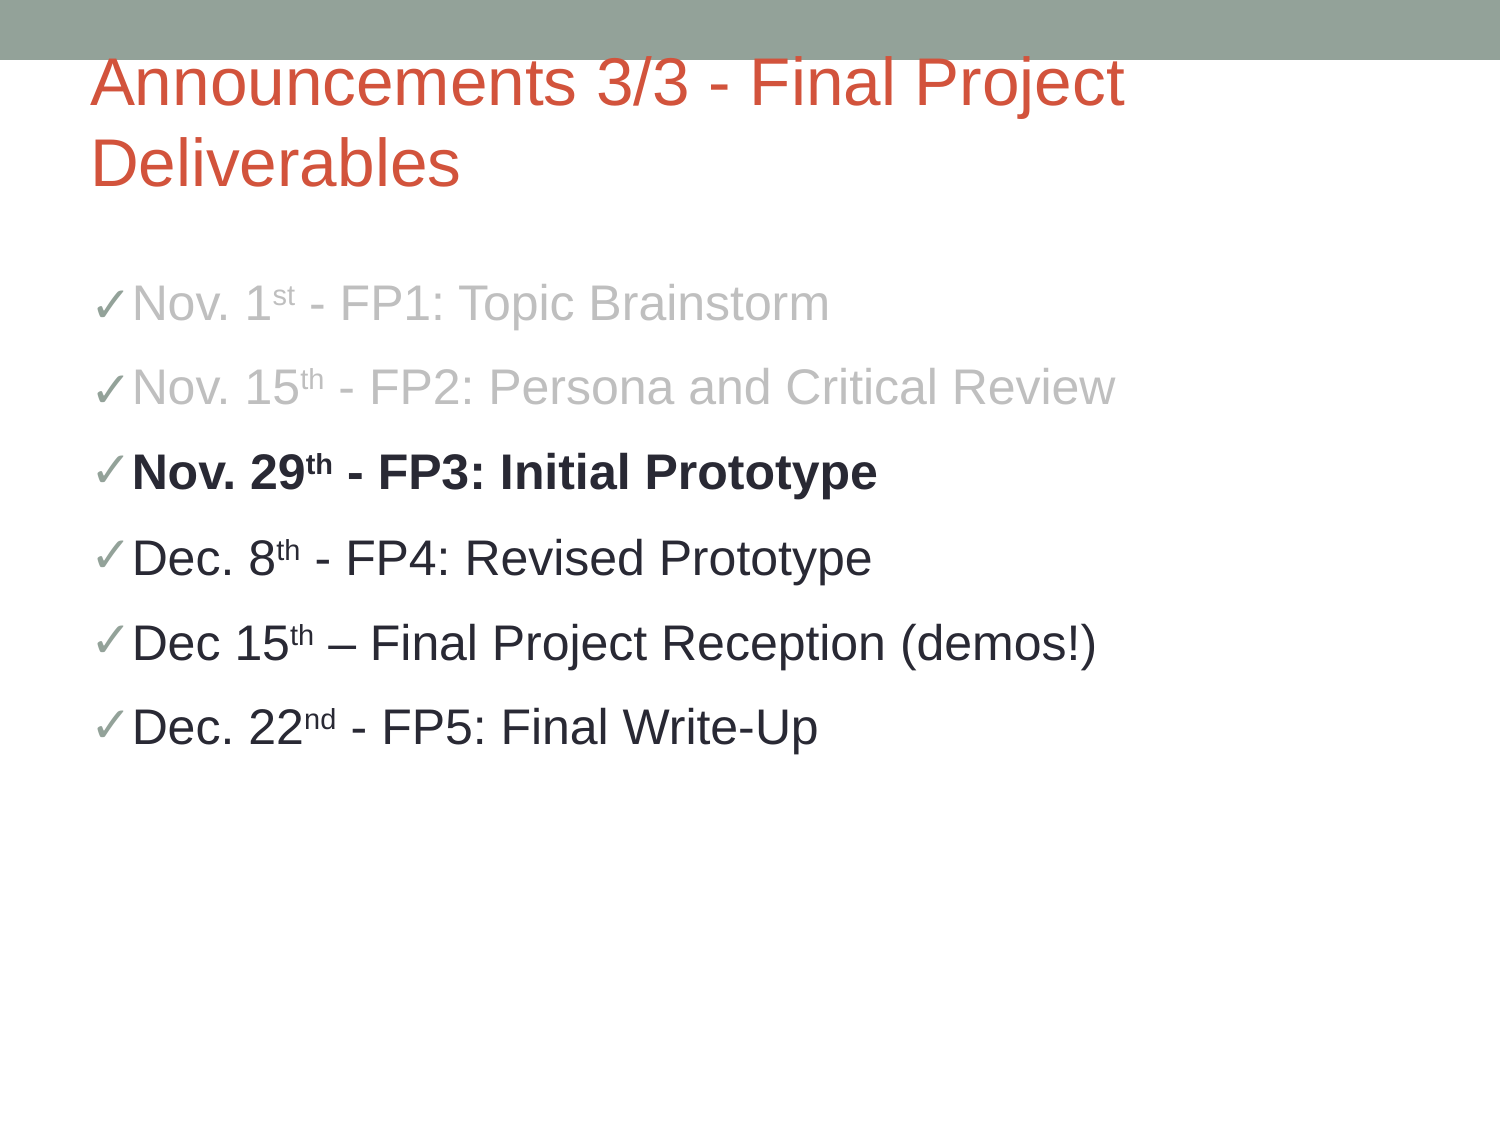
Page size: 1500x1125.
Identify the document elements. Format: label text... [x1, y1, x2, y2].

list Nov. 1st - FP1: Topic Brainstorm Nov. 15th - FP2: Persona and Critical Review Nov. 29th - FP3: Initial Prototype Dec. 8th - FP4: Revised Prototype Dec 15th – Final Project Reception (demos!) Dec. 22nd - FP5: Final Write-Up [75, 262, 1425, 1063]
title Announcements 3/3 - Final Project Deliverables [75, 37, 1425, 200]
